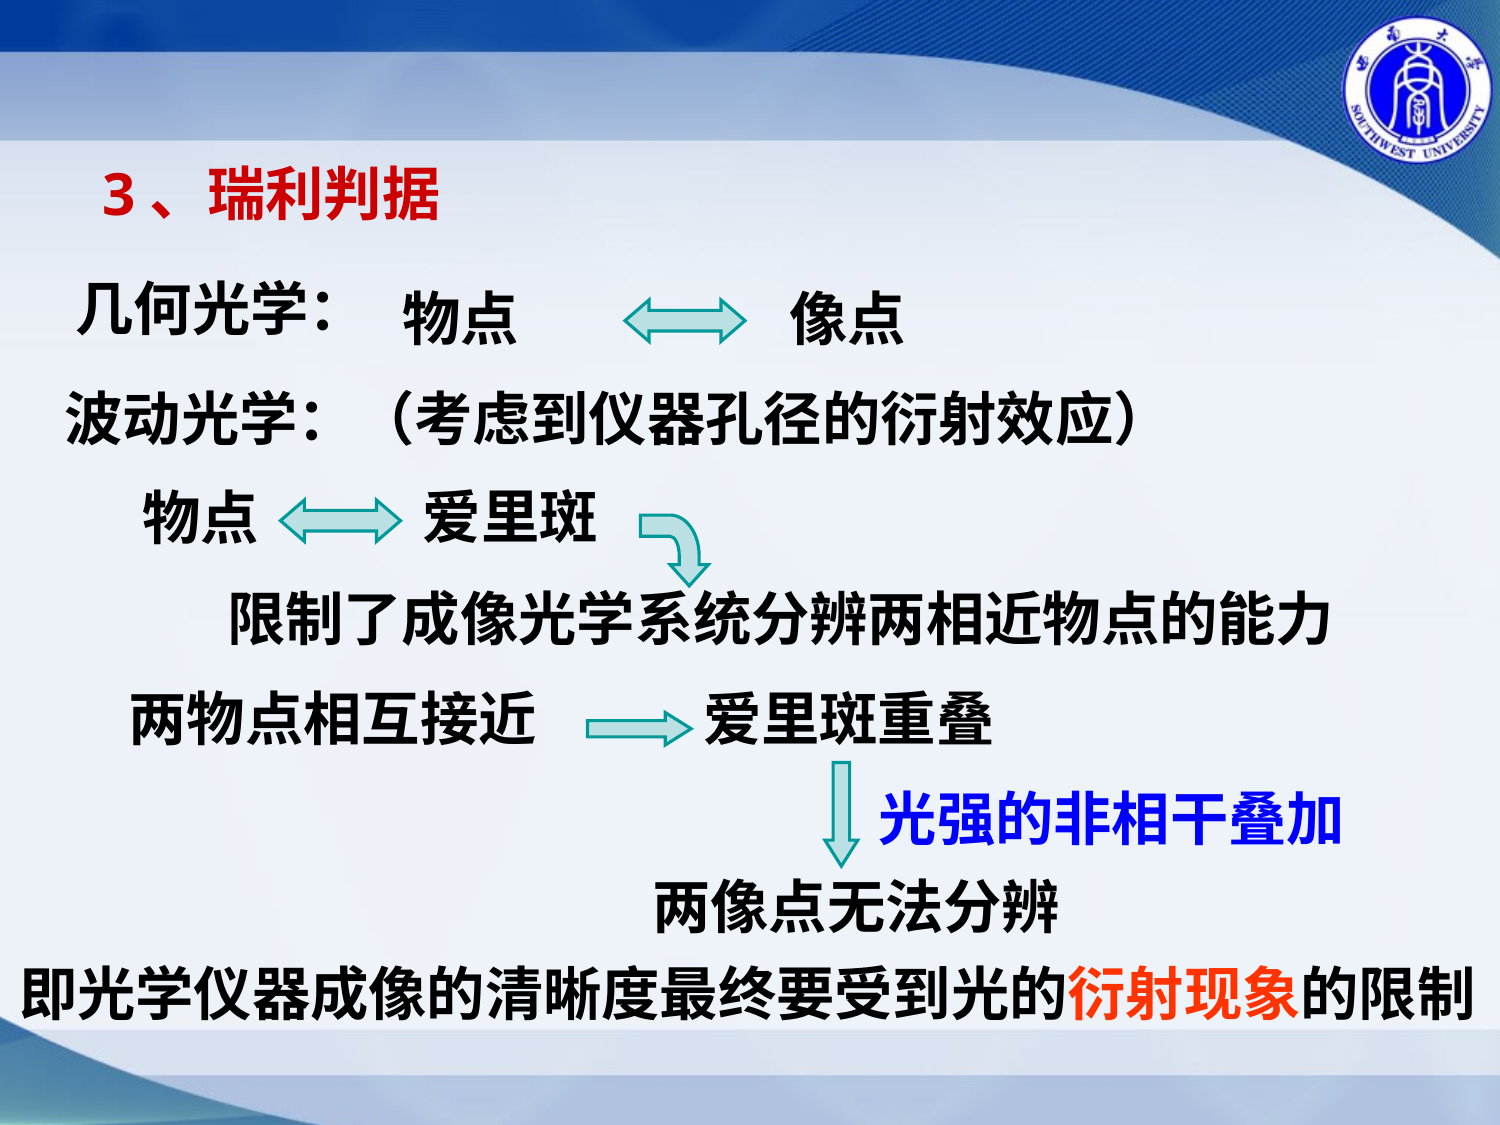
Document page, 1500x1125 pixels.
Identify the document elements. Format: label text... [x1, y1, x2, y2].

text_box 两物点相互接近 [113, 675, 552, 760]
text_box 两像点无法分辨 [637, 862, 1158, 948]
text_box [587, 712, 688, 746]
text_box [624, 299, 746, 342]
text_box 物点 [387, 275, 619, 360]
text_box 爱里斑重叠 [688, 675, 1010, 760]
text_box 几何光学： [60, 264, 463, 350]
text_box [280, 500, 401, 542]
text_box 光强的非相干叠加 [864, 774, 1360, 860]
text_box 像点 [774, 275, 1045, 360]
text_box 3、瑞利判据 [87, 149, 613, 235]
text_box [640, 515, 709, 586]
text_box 限制了成像光学系统分辨两相近物点的能力 [212, 575, 1386, 660]
text_box 波动光学：（考虑到仪器孔径的衍射效应） [50, 375, 1279, 460]
text_box 即光学仪器成像的清晰度最终要受到光的衍射现象的限制 [4, 950, 1491, 1035]
text_box [824, 762, 858, 862]
text_box 物点 [127, 473, 337, 559]
text_box 爱里斑 [408, 472, 691, 558]
